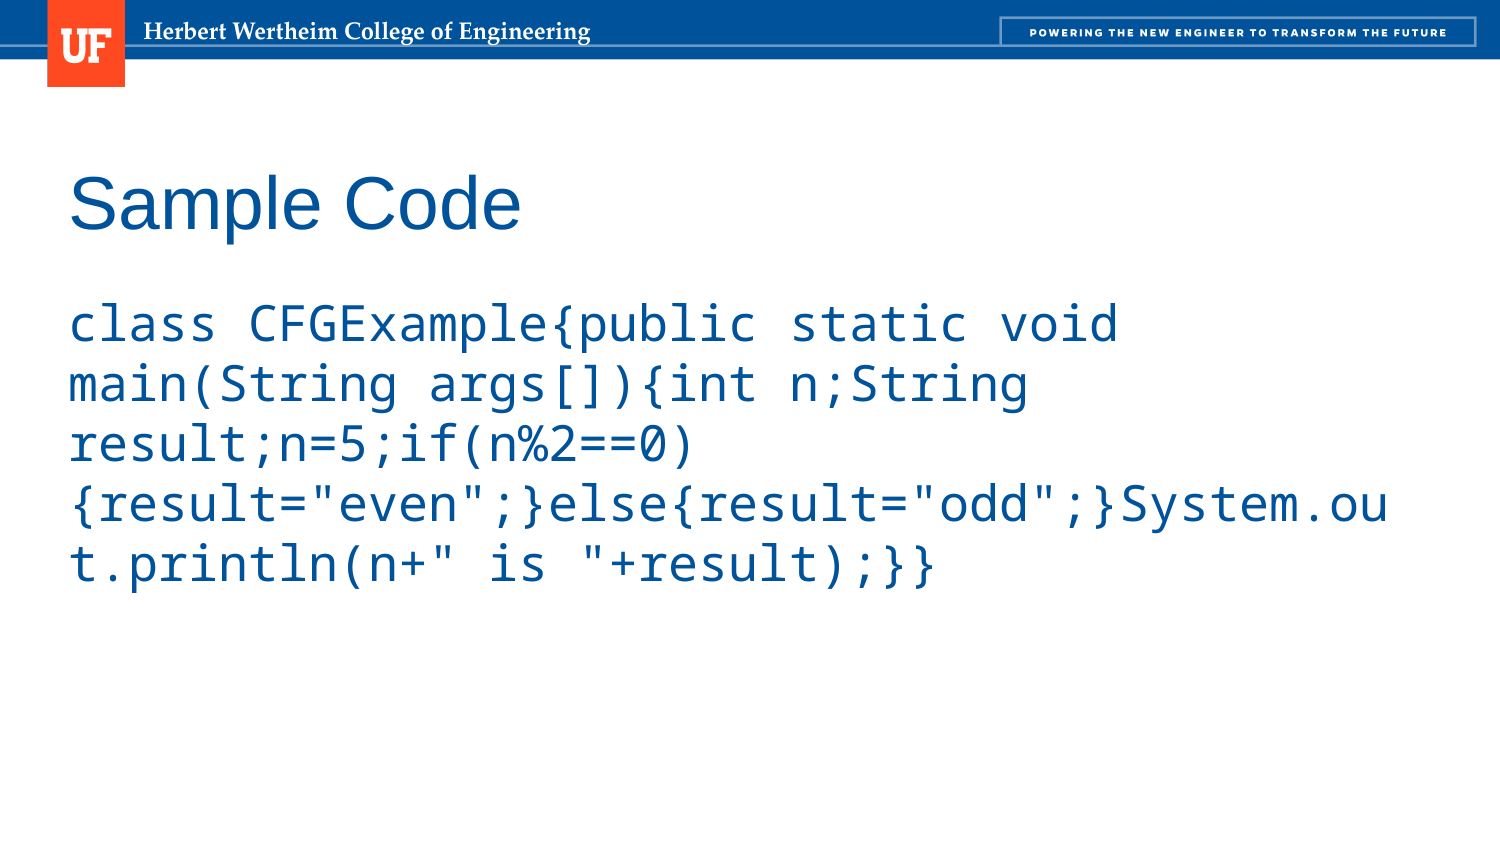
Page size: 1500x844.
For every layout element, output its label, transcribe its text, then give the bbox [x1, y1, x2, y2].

list class CFGExample{public static void main(String args[]){int n;String result;n=5;if(n%2==0){result="even";}else{result="odd";}System.out.println(n+" is "+result);}} [53, 283, 1418, 789]
title Sample Code [53, 146, 1418, 283]
picture [0, 0, 1500, 87]
